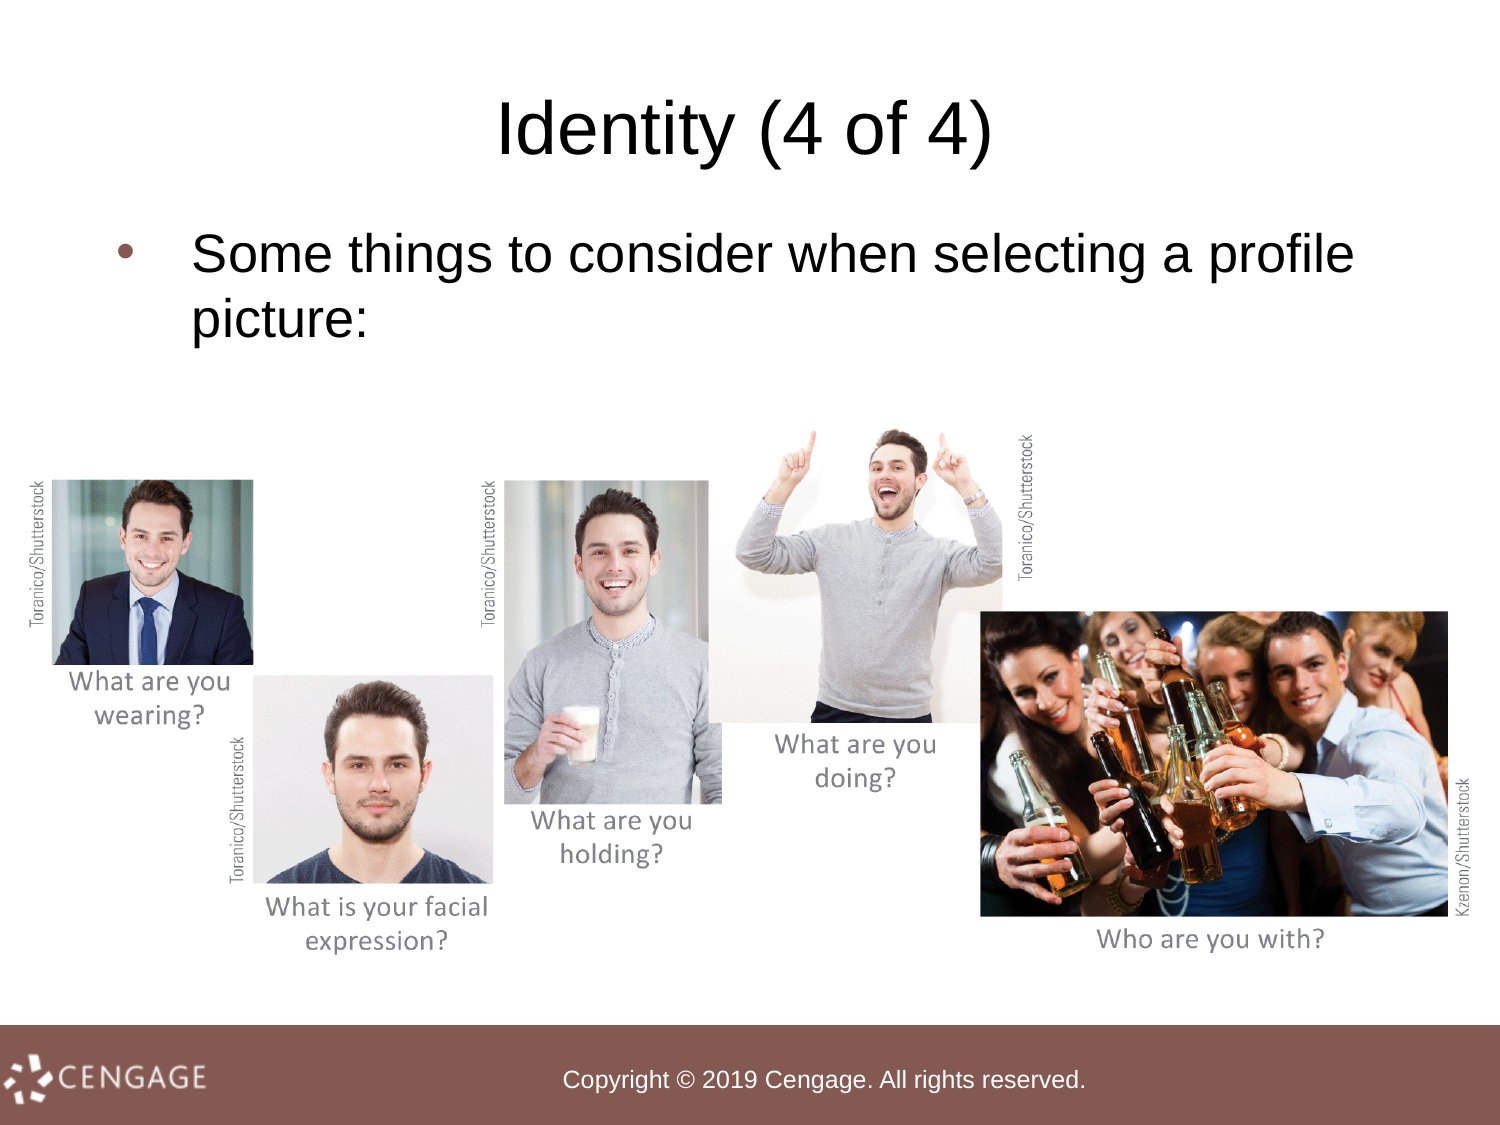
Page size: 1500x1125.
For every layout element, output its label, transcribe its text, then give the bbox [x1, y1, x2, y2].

picture [29, 428, 1471, 955]
list Some things to consider when selecting a profile picture: [101, 210, 1420, 378]
picture [0, 1051, 211, 1106]
title Identity (4 of 4) [85, 58, 1405, 191]
